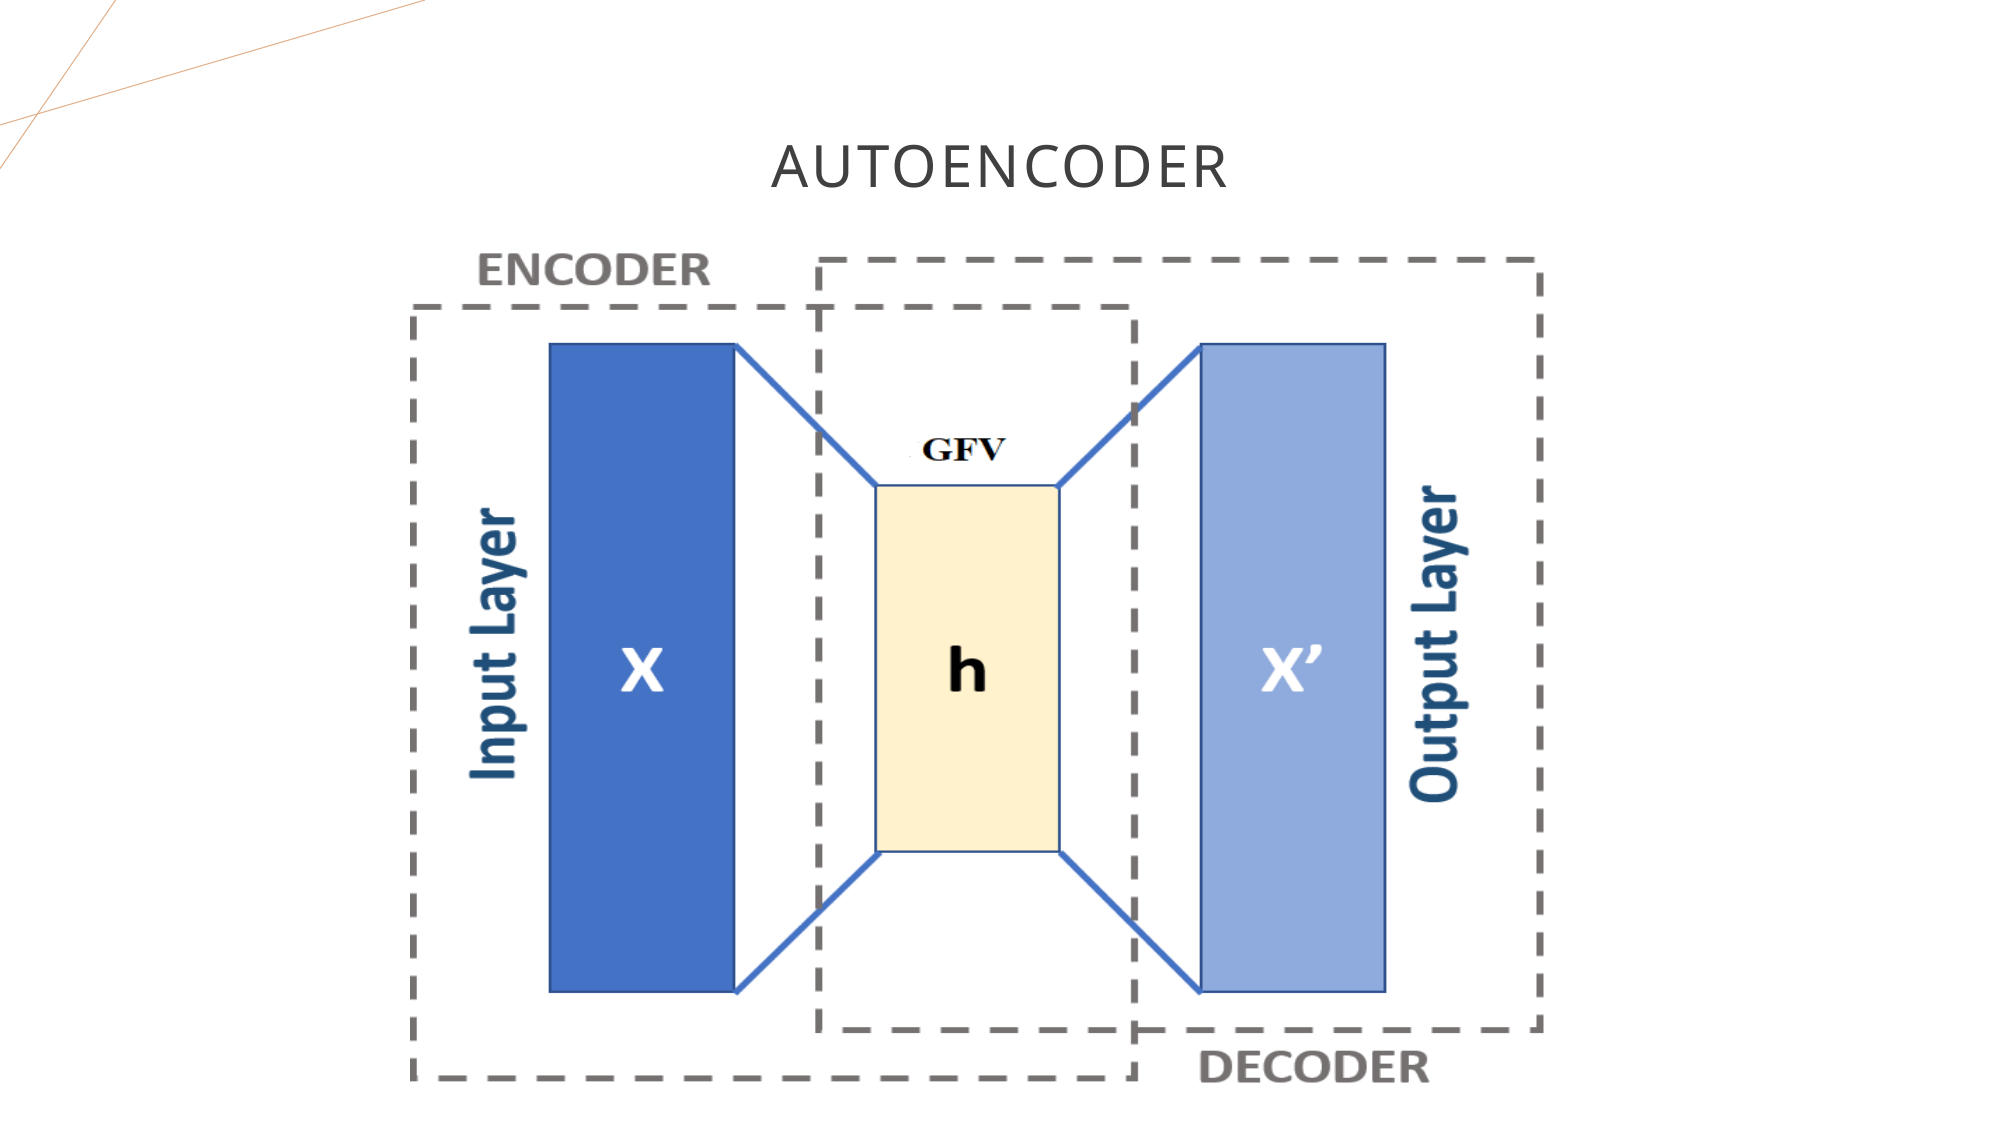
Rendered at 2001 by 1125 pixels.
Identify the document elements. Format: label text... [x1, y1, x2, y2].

title Autoencoder [137, 59, 1863, 278]
picture [410, 224, 1590, 1125]
